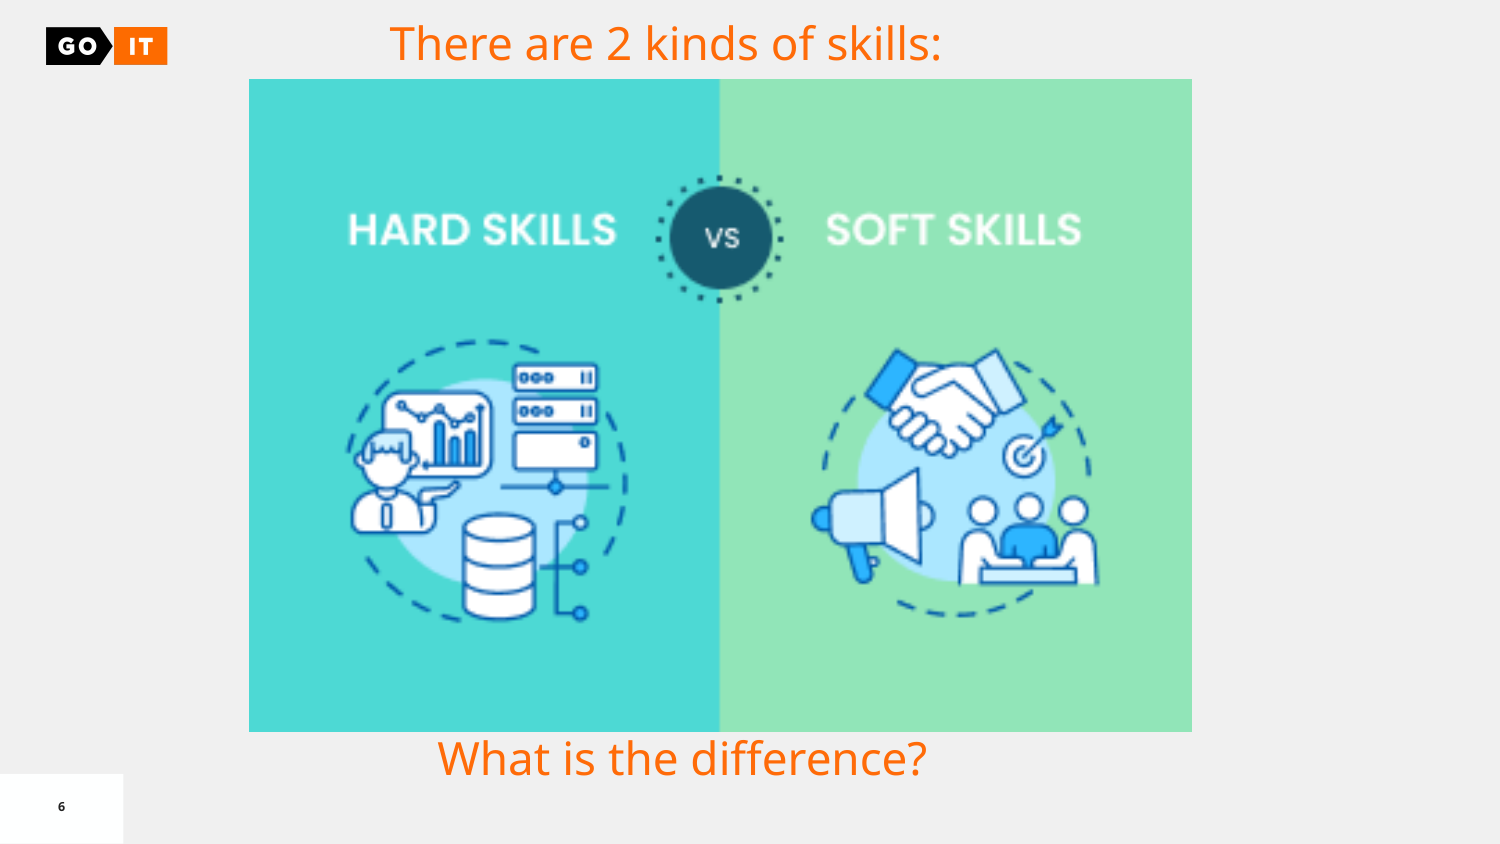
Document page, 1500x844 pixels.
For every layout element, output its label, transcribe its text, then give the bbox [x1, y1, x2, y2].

picture [46, 27, 168, 65]
picture [249, 79, 1193, 732]
text_box There are 2 kinds of skills: What is the difference? [362, 0, 1216, 800]
